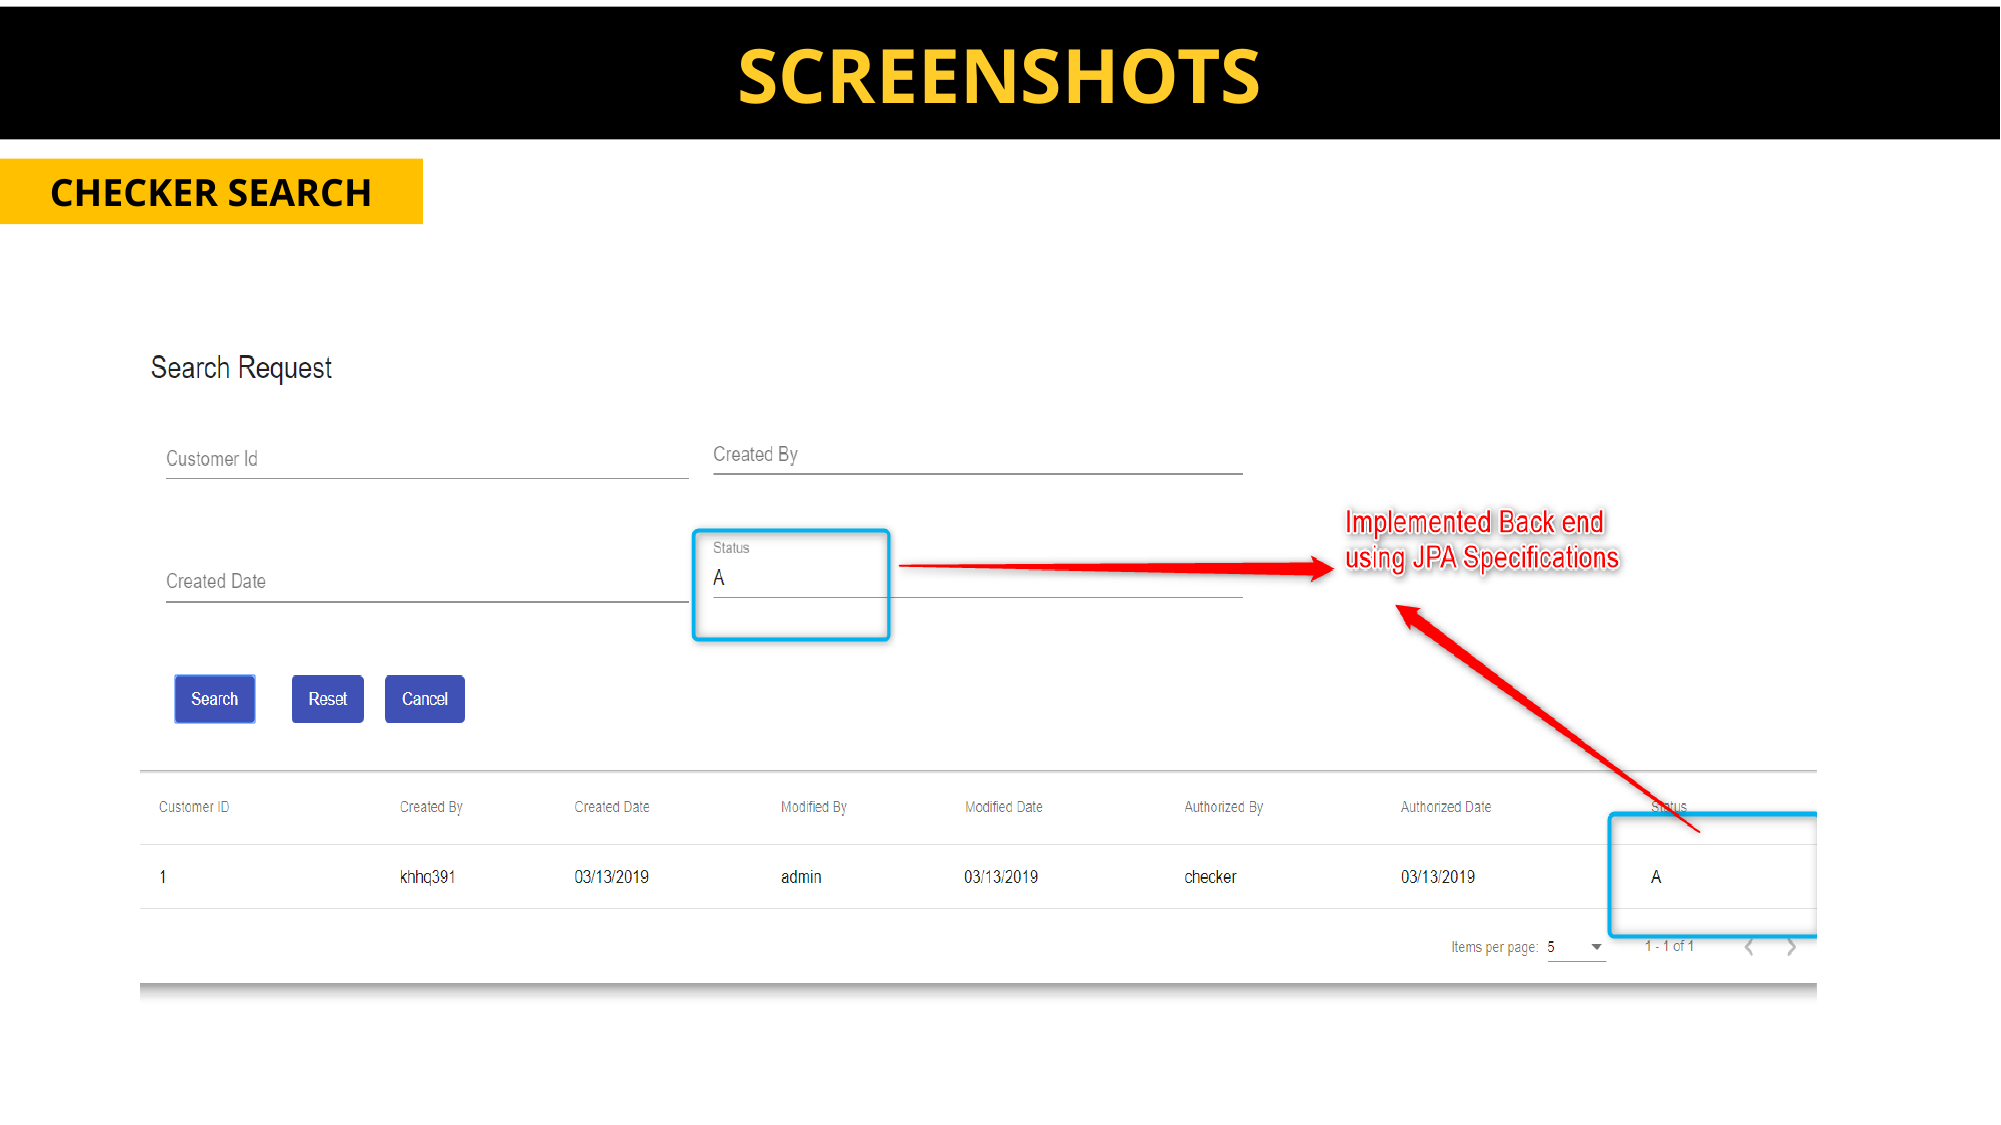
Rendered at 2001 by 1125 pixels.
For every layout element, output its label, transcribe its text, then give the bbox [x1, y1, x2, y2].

text_box Checker Search [0, 158, 424, 225]
text_box Screenshots [0, 6, 2000, 140]
picture [140, 326, 1817, 1017]
